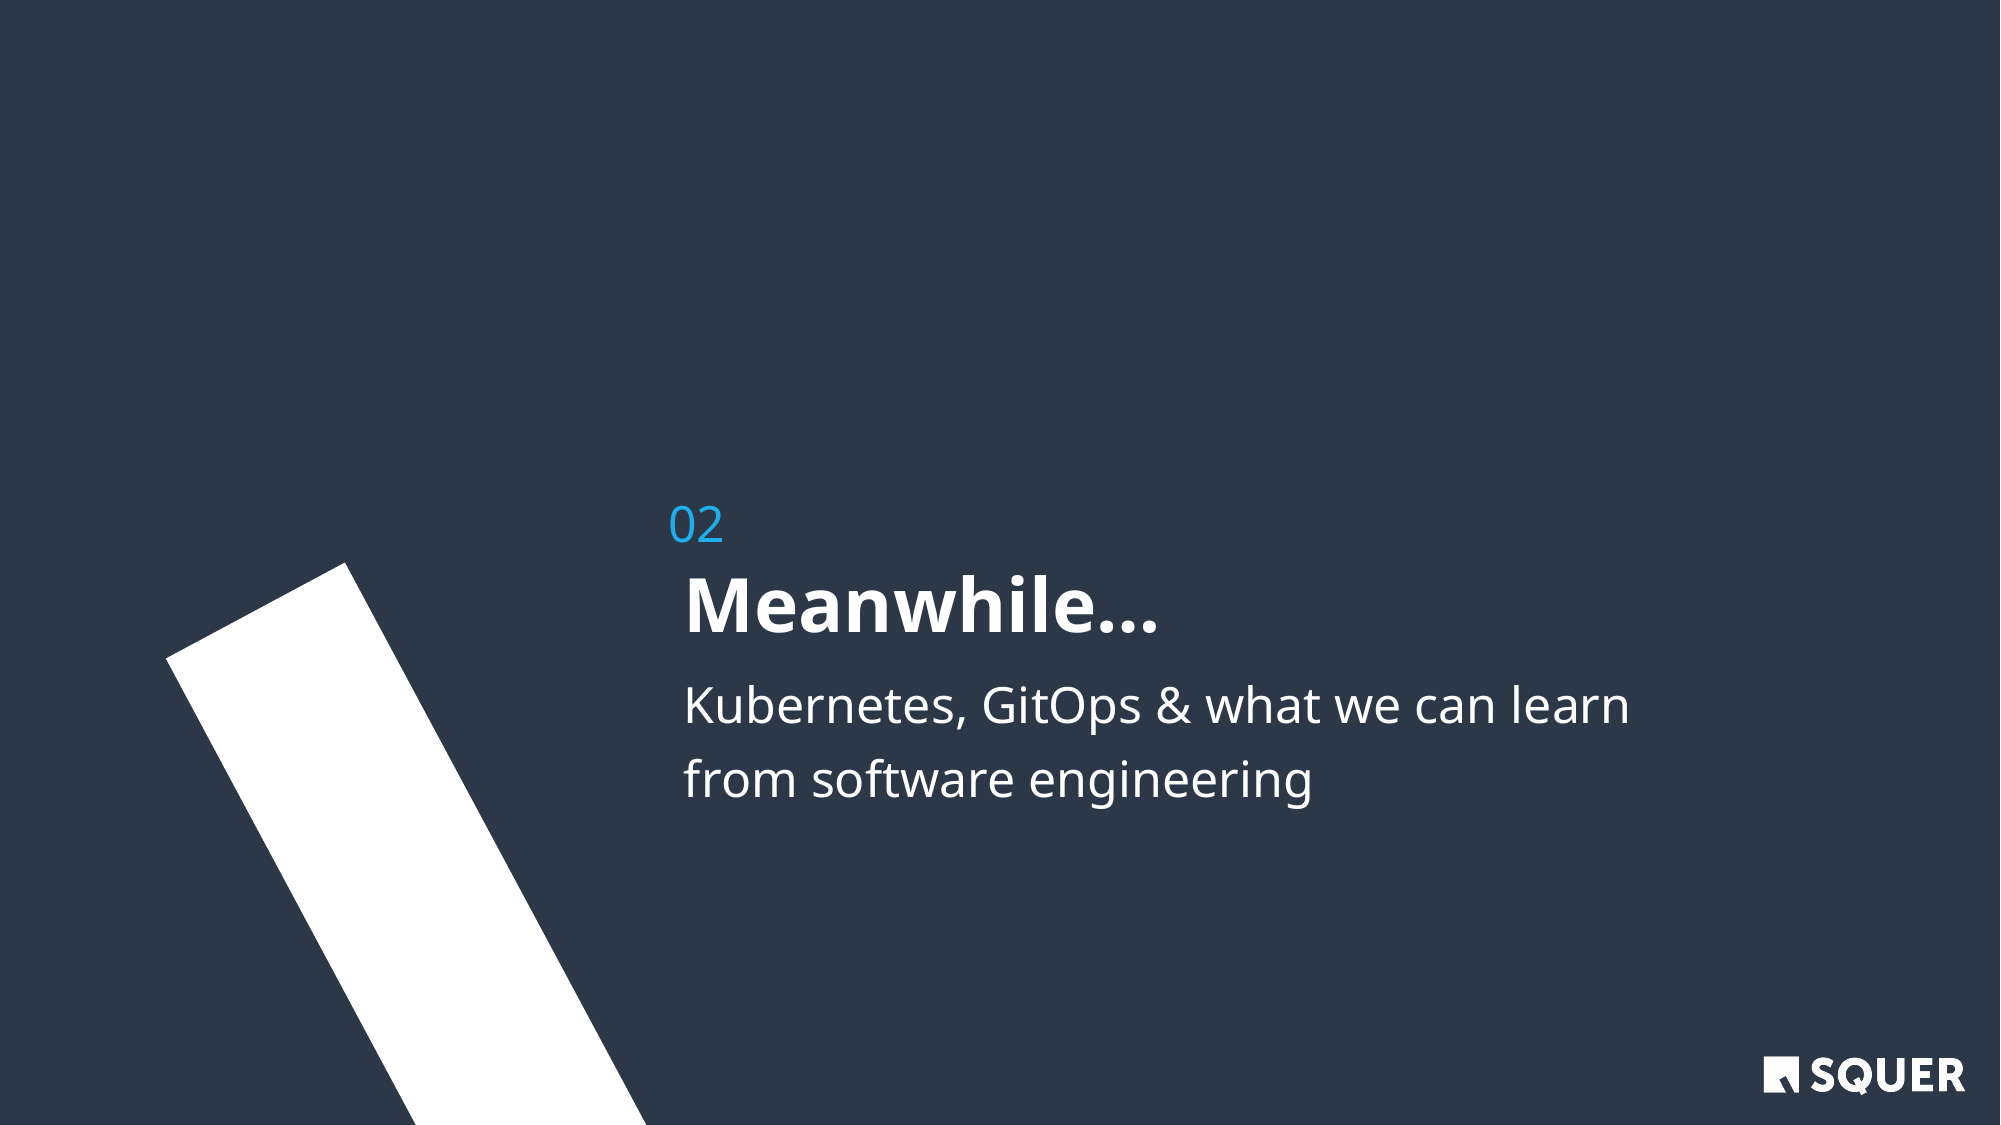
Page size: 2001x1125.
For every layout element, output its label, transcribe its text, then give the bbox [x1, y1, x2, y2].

picture [1756, 1048, 1972, 1100]
text_box [249, 762, 1149, 863]
list 02 [653, 481, 764, 561]
list Meanwhile… [668, 560, 1964, 742]
text_box Kubernetes, GitOps & what we can learn from software engineering [668, 672, 1847, 854]
